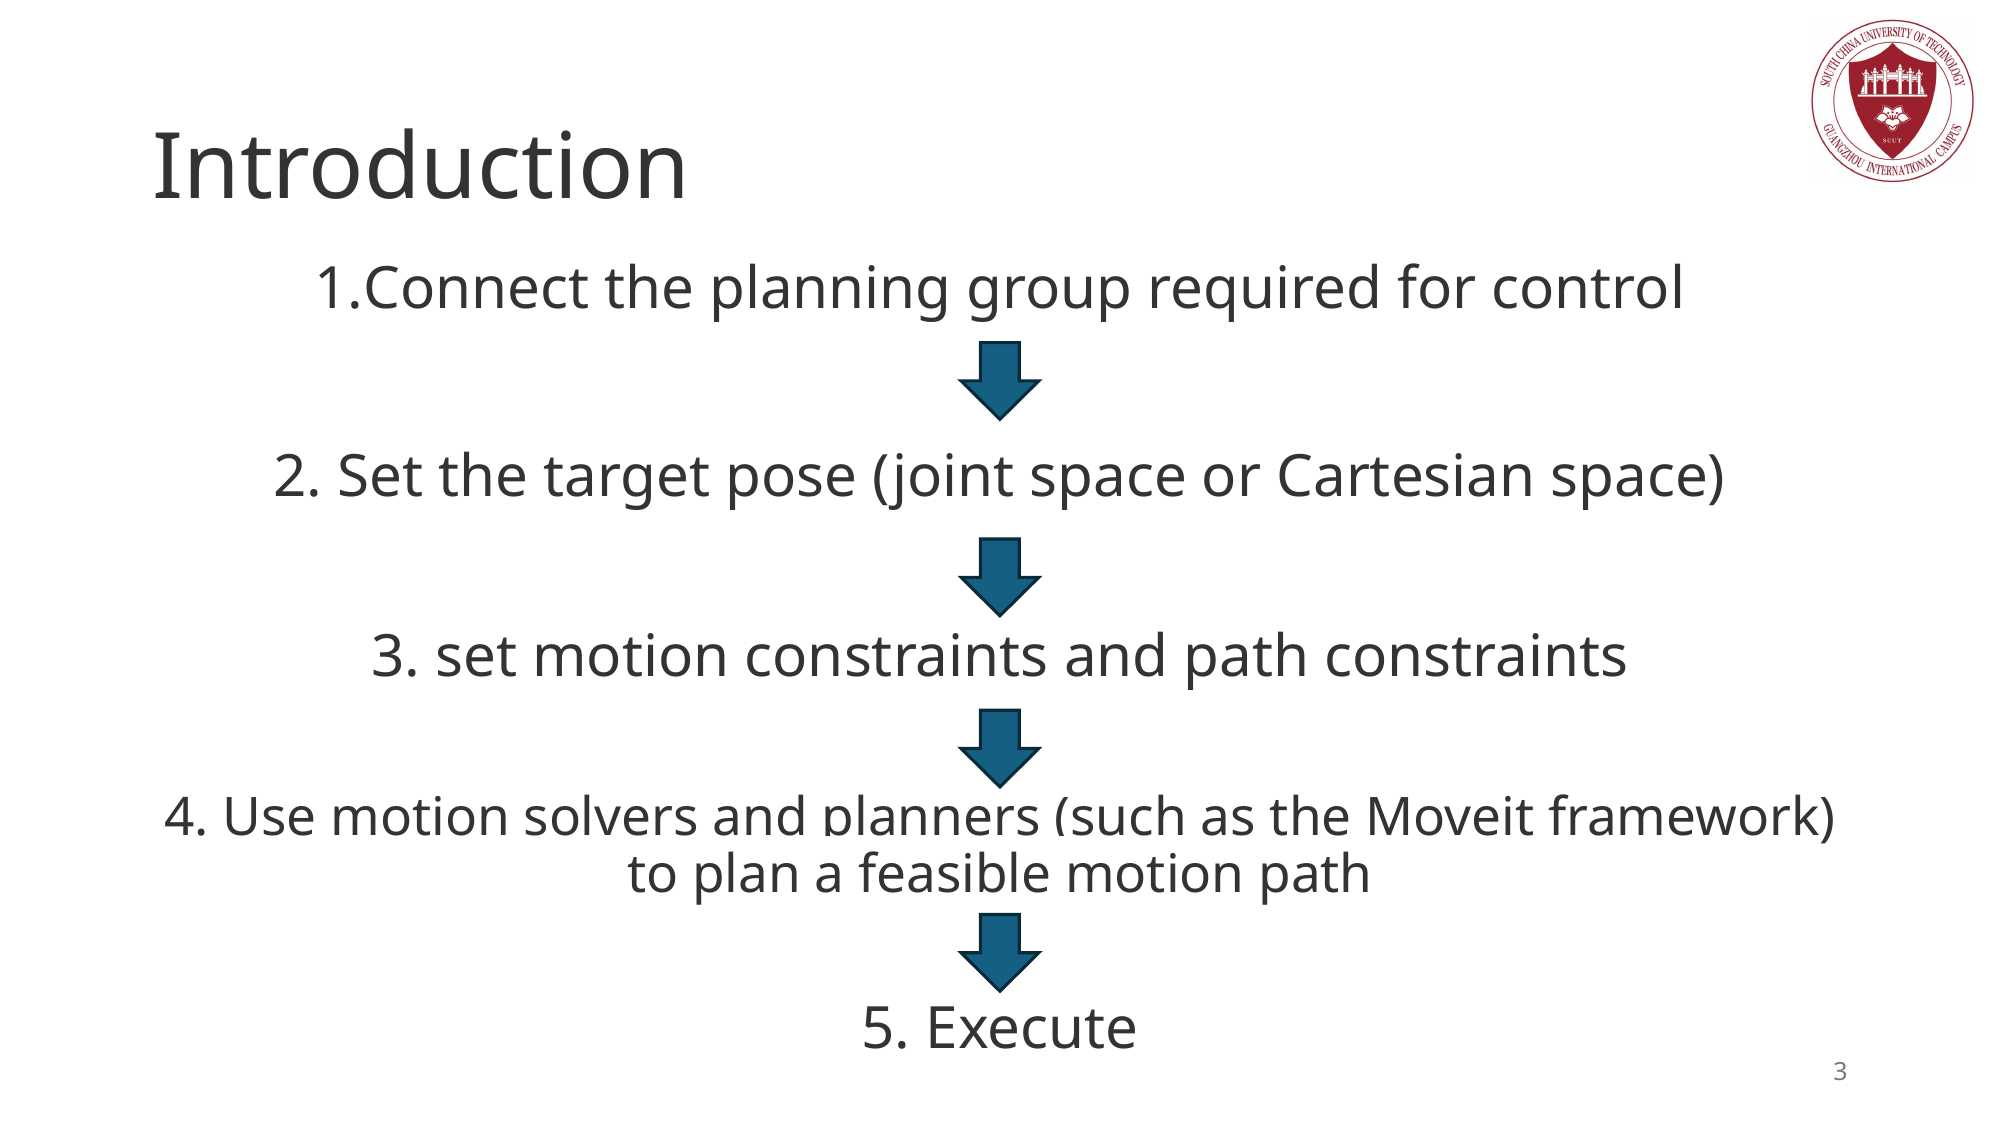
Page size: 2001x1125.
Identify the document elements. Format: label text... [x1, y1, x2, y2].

text_box [957, 912, 1043, 994]
text_box 5. Execute [137, 991, 1863, 1121]
text_box 2. Set the target pose (joint space or Cartesian space) [137, 439, 1863, 569]
slide_number 3 [1412, 1042, 1863, 1103]
text_box 4. Use motion solvers and planners (such as the Moveit framework) to plan a feasible motion path [137, 782, 1863, 913]
picture [1810, 18, 1976, 184]
text_box 3. set motion constraints and path constraints [137, 618, 1863, 749]
title Introduction [137, 59, 1863, 250]
text_box [957, 708, 1043, 790]
text_box [957, 341, 1043, 422]
text_box [957, 537, 1043, 618]
list Connect the planning group required for control [137, 250, 1863, 381]
